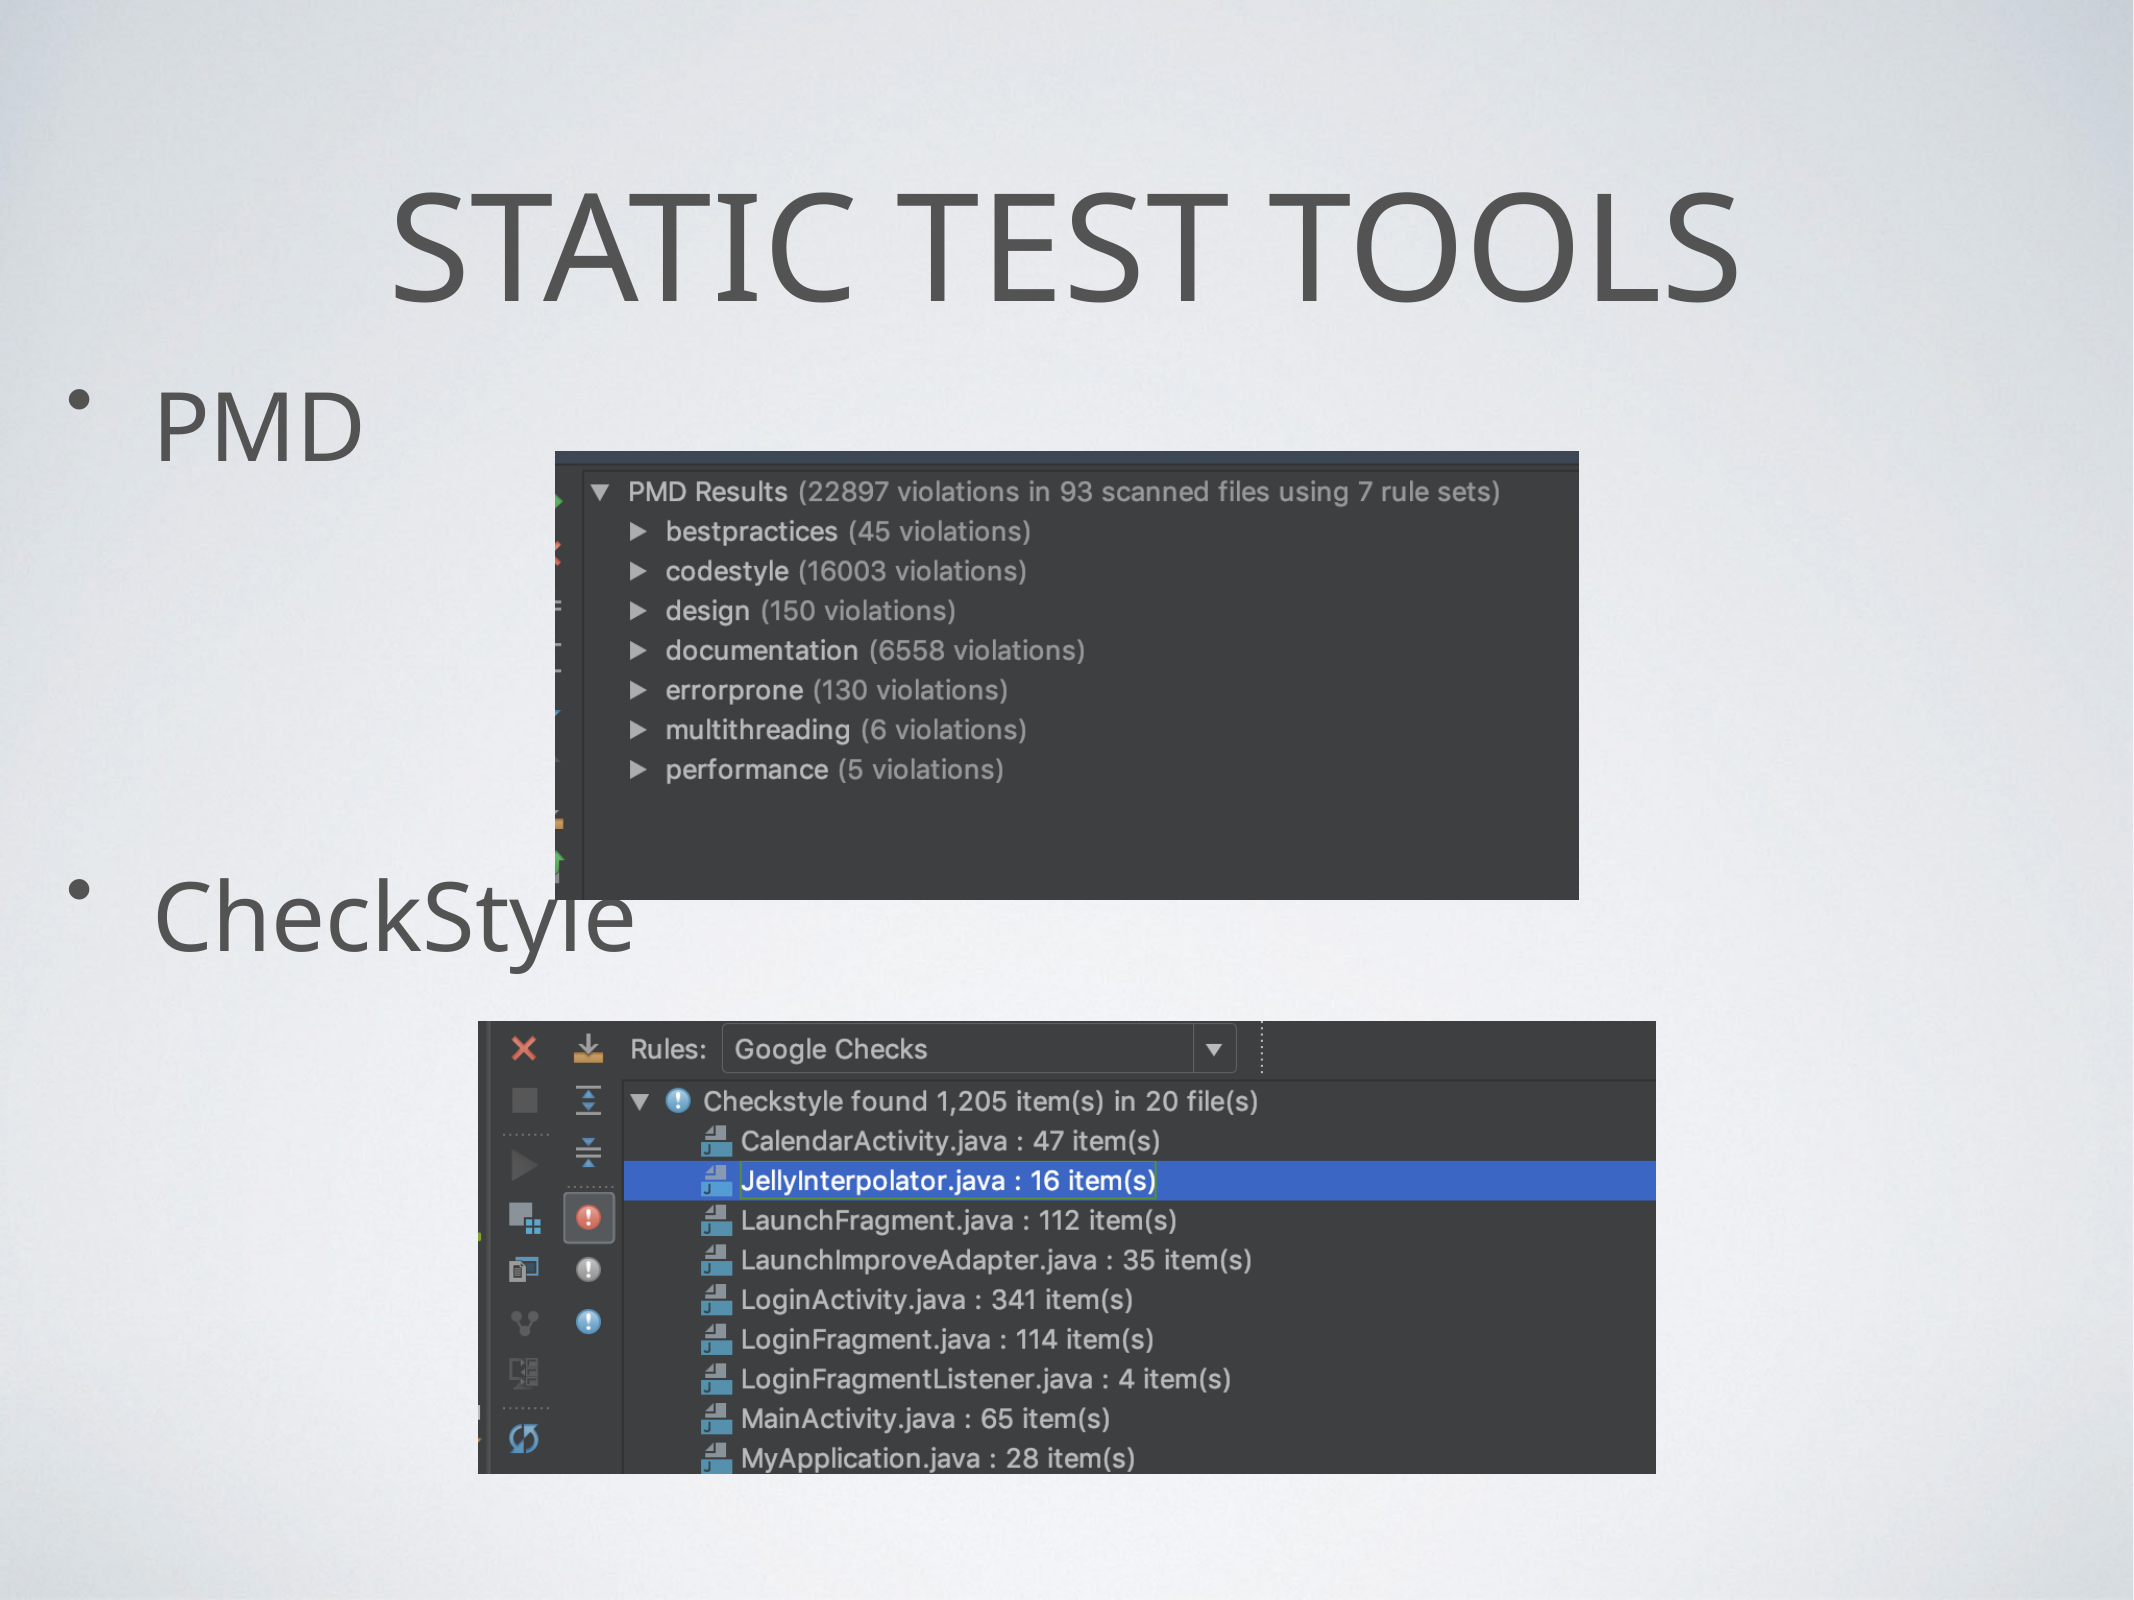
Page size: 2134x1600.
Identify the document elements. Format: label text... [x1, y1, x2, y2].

text_box PMD [58, 392, 358, 517]
picture [0, 0, 2134, 1600]
text_box CheckStyle [58, 881, 579, 1007]
title STATic test tools [57, 41, 2076, 443]
